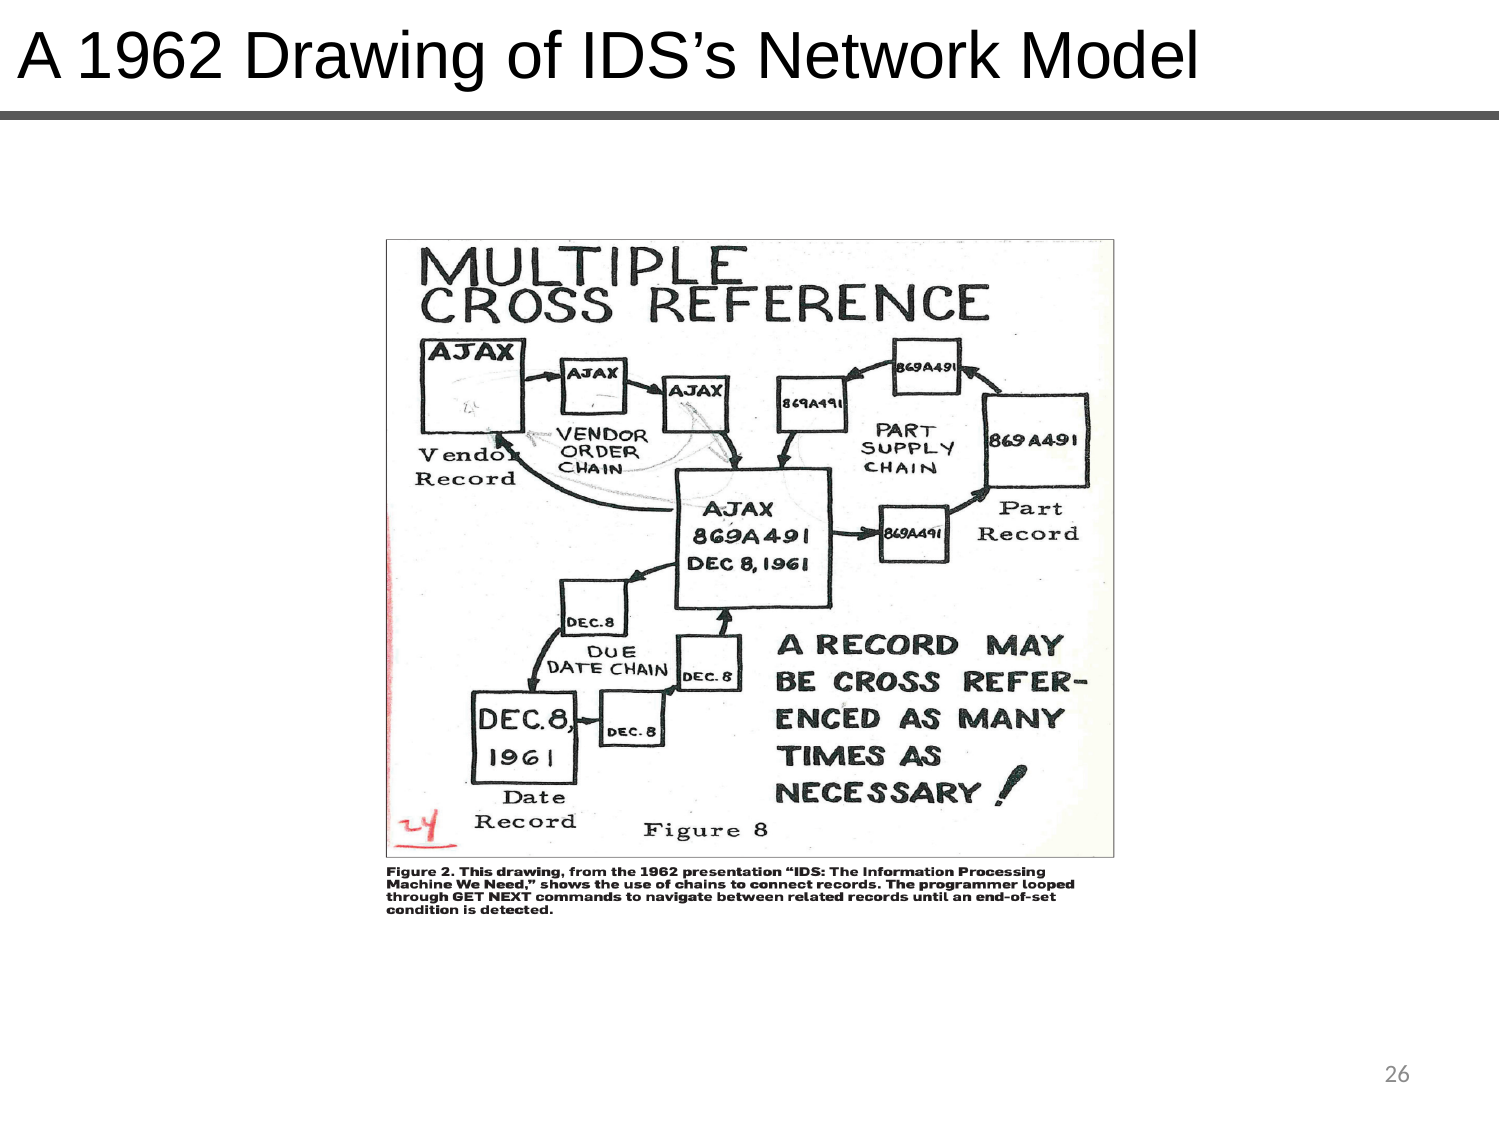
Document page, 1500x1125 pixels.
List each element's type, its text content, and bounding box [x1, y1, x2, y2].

slide_number 26 [1074, 1042, 1425, 1103]
text_box A 1962 Drawing of IDS’s Network Model [3, 4, 1495, 99]
picture [377, 235, 1123, 925]
